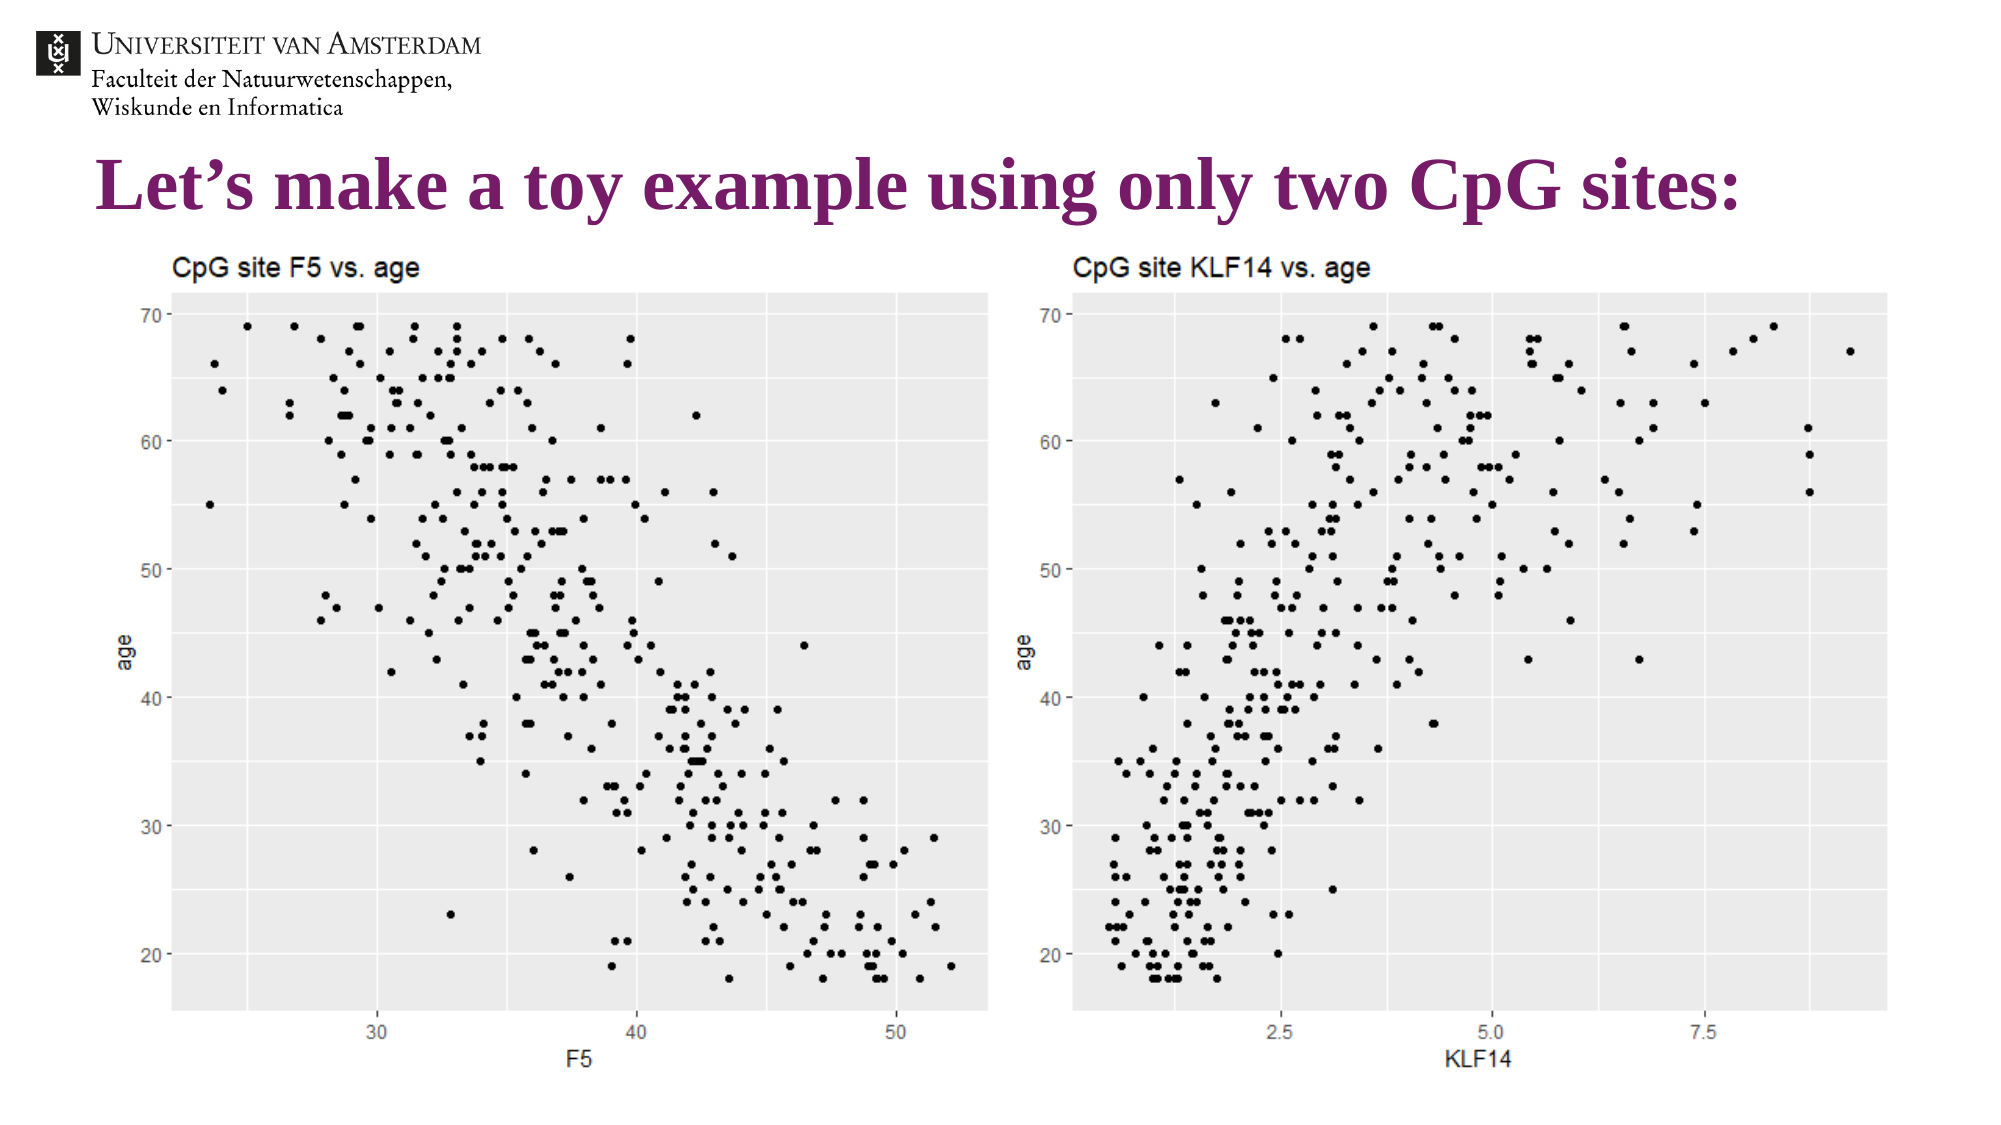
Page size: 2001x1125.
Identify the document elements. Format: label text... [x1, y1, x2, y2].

picture [100, 243, 1900, 1083]
title Let’s make a toy example using only two CpG sites: [80, 78, 1911, 232]
picture [36, 31, 481, 121]
